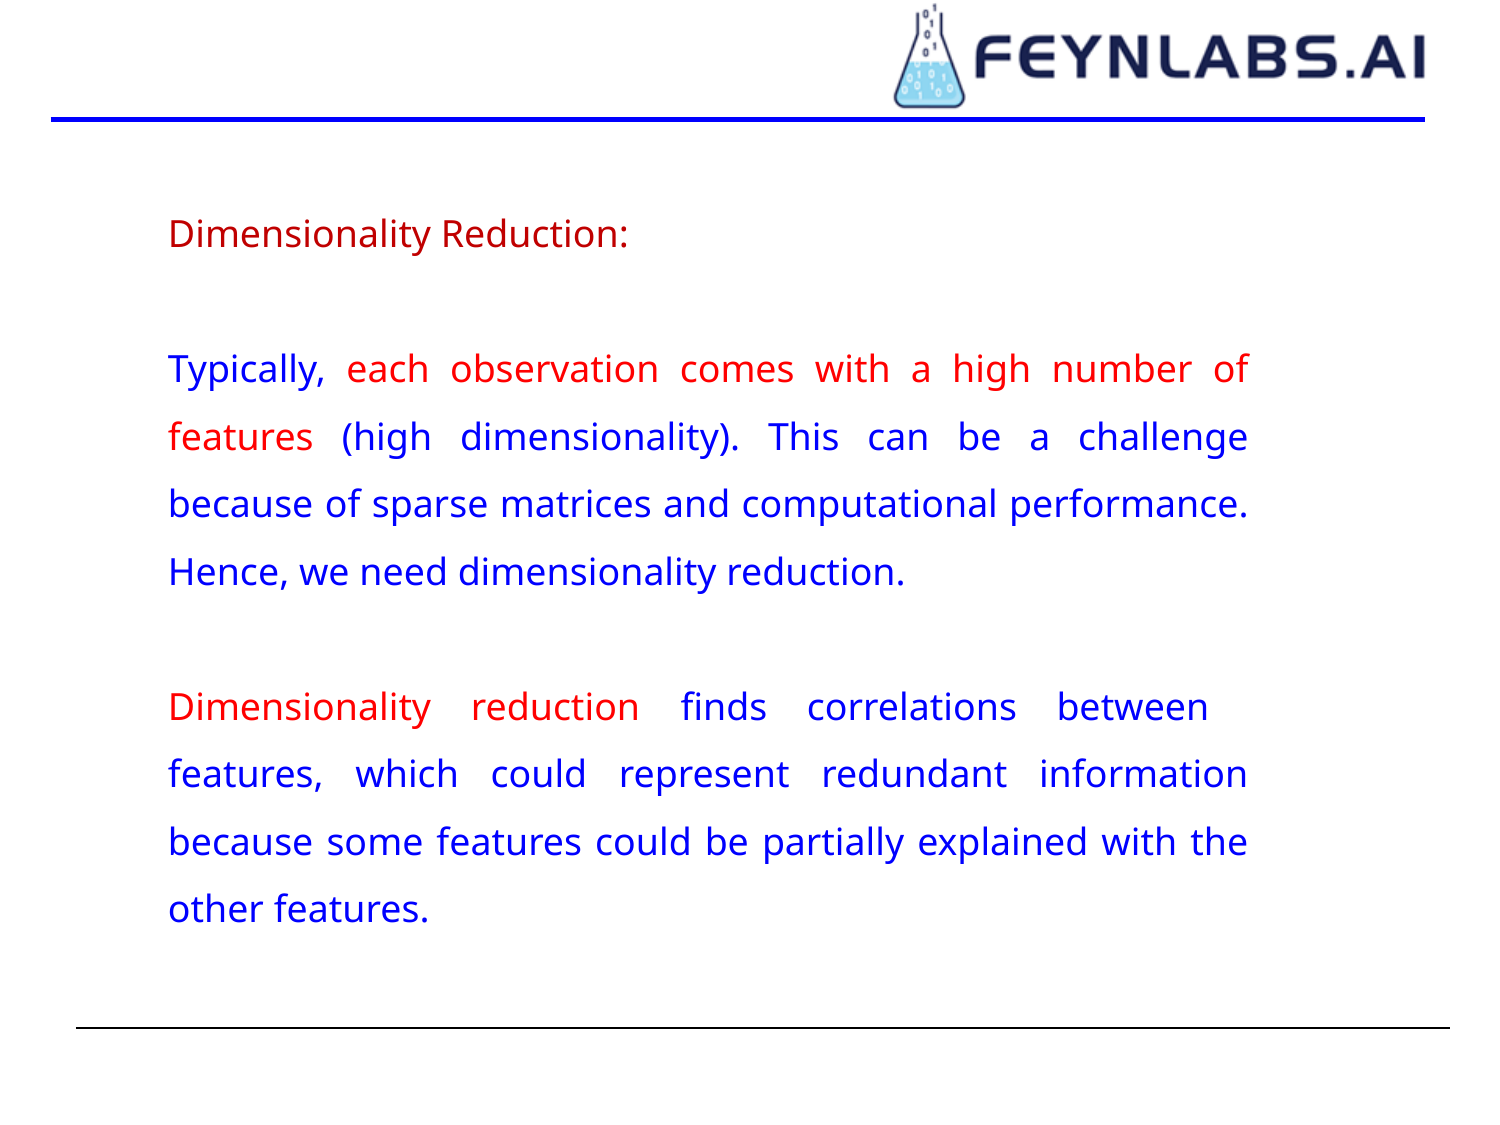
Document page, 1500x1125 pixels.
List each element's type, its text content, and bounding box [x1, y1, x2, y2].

picture [888, 0, 1434, 113]
text_box Dimensionality Reduction: Typically, each observation comes with a high number of features (high dimensionality). This can be a challenge because of sparse matrices and computational performance. Hence, we need dimensionality reduction. Dimensionality reduction finds correlations between features, which could represent redundant information because some features could be partially explained with the other features. [153, 180, 1265, 1006]
